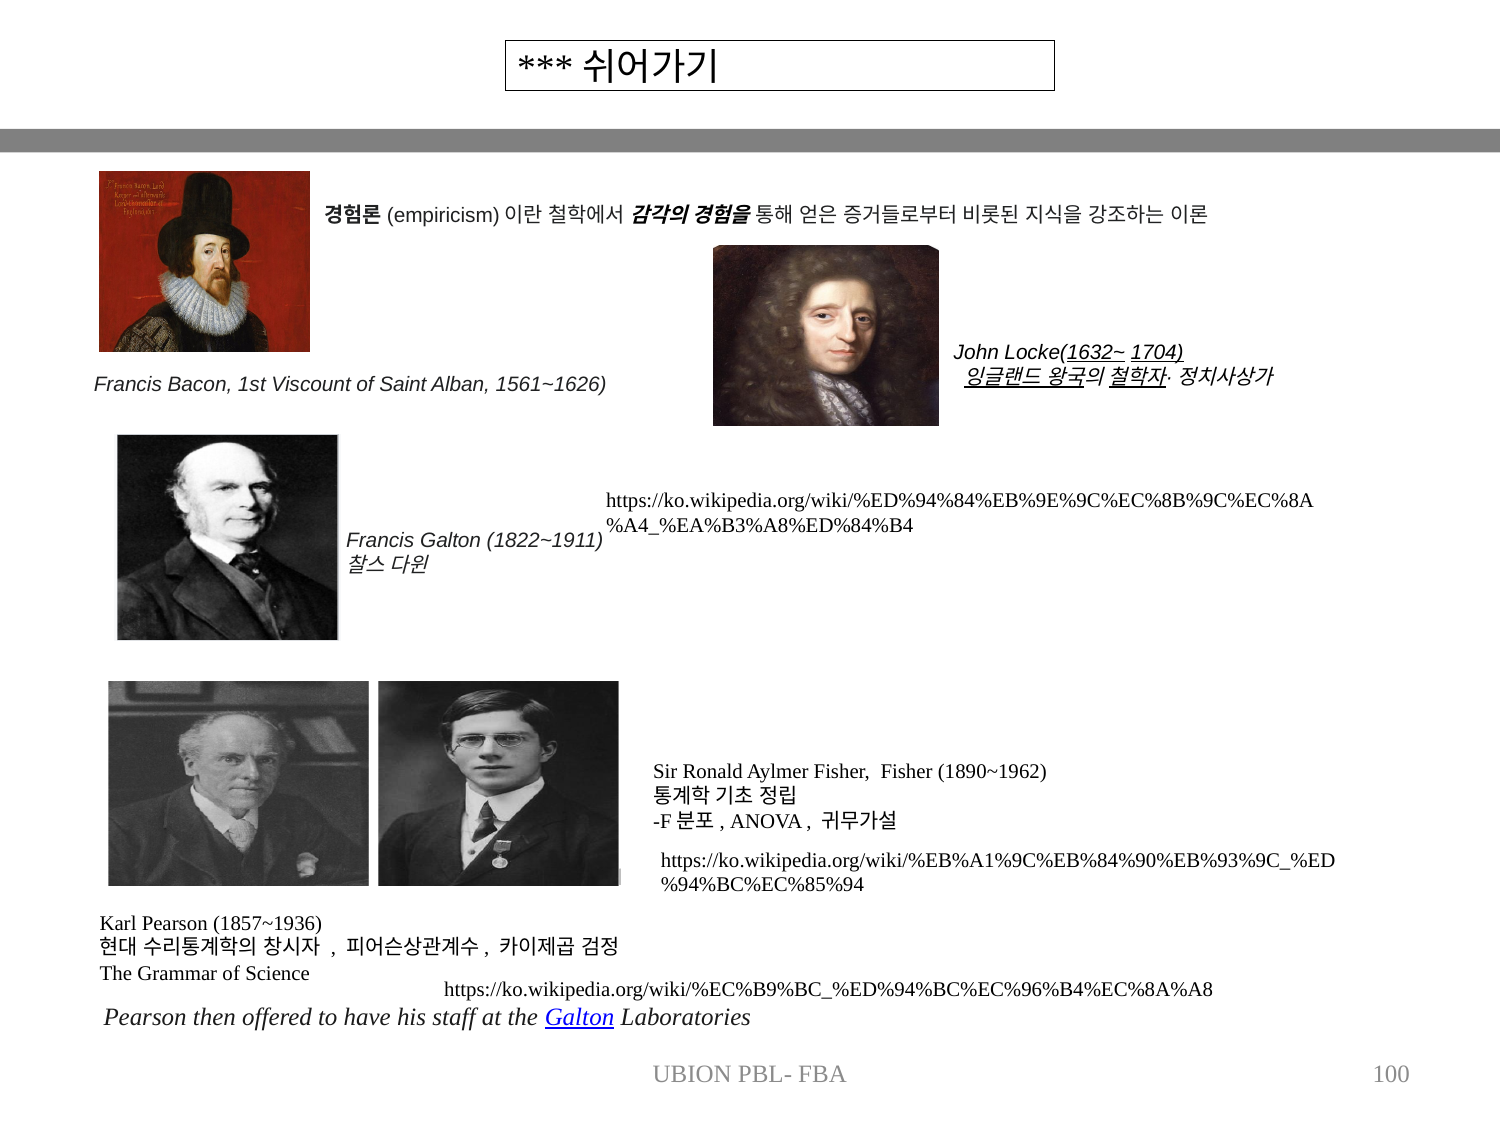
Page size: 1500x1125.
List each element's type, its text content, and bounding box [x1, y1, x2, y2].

picture [99, 171, 310, 352]
text_box Francis Galton (1822~1911) 찰스 다윈 [345, 519, 694, 584]
text_box Karl Pearson (1857~1936) 현대 수리통계학의 창시자 , 피어슨상관계수, 카이제곱 검정 The Grammar of Science [84, 901, 745, 992]
text_box 경험론(empiricism)이란 철학에서 감각의 경험을 통해 얻은 증거들로부터 비롯된 지식을 강조하는 이론 [315, 194, 1425, 235]
footer UBION PBL- FBA [512, 1042, 988, 1103]
text_box https://ko.wikipedia.org/wiki/%EB%A1%9C%EB%84%90%EB%93%9C_%ED%94%BC%EC%85%94 [646, 838, 1397, 904]
text_box https://ko.wikipedia.org/wiki/%EC%B9%BC_%ED%94%BC%EC%96%B4%EC%8A%A8 [429, 968, 1306, 1008]
text_box Sir Ronald Aylmer Fisher, Fisher (1890~1962) 통계학 기초 정립 -F분포, ANOVA , 귀무가설 [638, 749, 1075, 840]
picture [712, 244, 940, 426]
text_box ***쉬어가기 [505, 40, 1055, 91]
picture [114, 434, 341, 642]
text_box Pearson then offered to have his staff at the Galton Laboratories [88, 993, 839, 1038]
text_box https://ko.wikipedia.org/wiki/%ED%94%84%EB%9E%9C%EC%8B%9C%EC%8A%A4_%EA%B3%A8%ED%84%B4 [591, 478, 1342, 544]
text_box John Locke(1632~ 1704) 잉글랜드 왕국의 철학자·정치사상가 [944, 331, 1314, 402]
picture [103, 678, 621, 886]
slide_number 100 [1074, 1042, 1425, 1103]
text_box Francis Bacon, 1st Viscount of Saint Alban, 1561~1626) [78, 363, 707, 403]
text_box [0, 128, 1500, 153]
